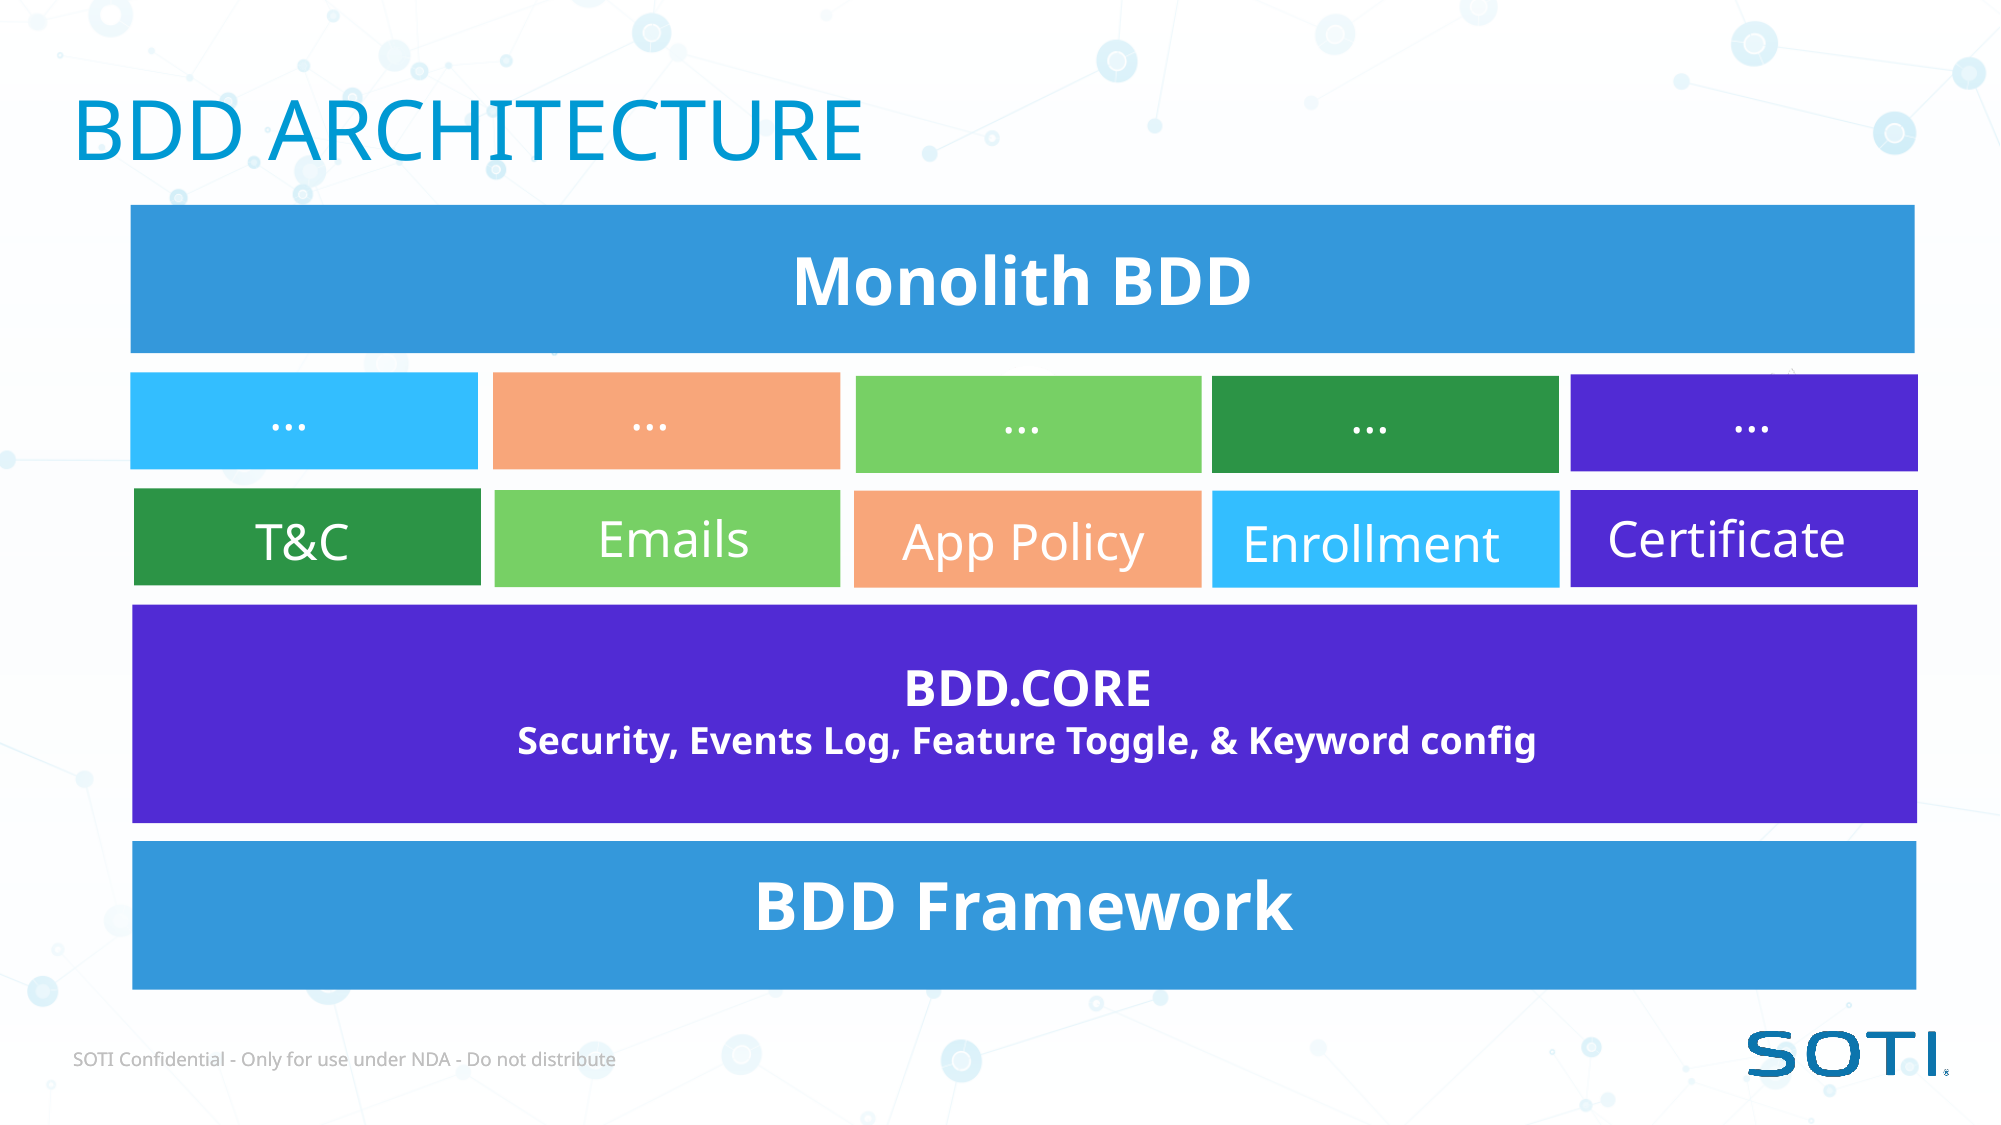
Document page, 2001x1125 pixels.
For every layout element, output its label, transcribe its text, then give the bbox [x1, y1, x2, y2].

picture [1708, 365, 1797, 454]
picture [1740, 1024, 1955, 1084]
text_box Monolith BDD [130, 215, 1915, 343]
text_box [130, 343, 1915, 354]
text_box [130, 204, 1915, 215]
title BDD Architecture [56, 65, 1955, 187]
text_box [132, 365, 1917, 990]
